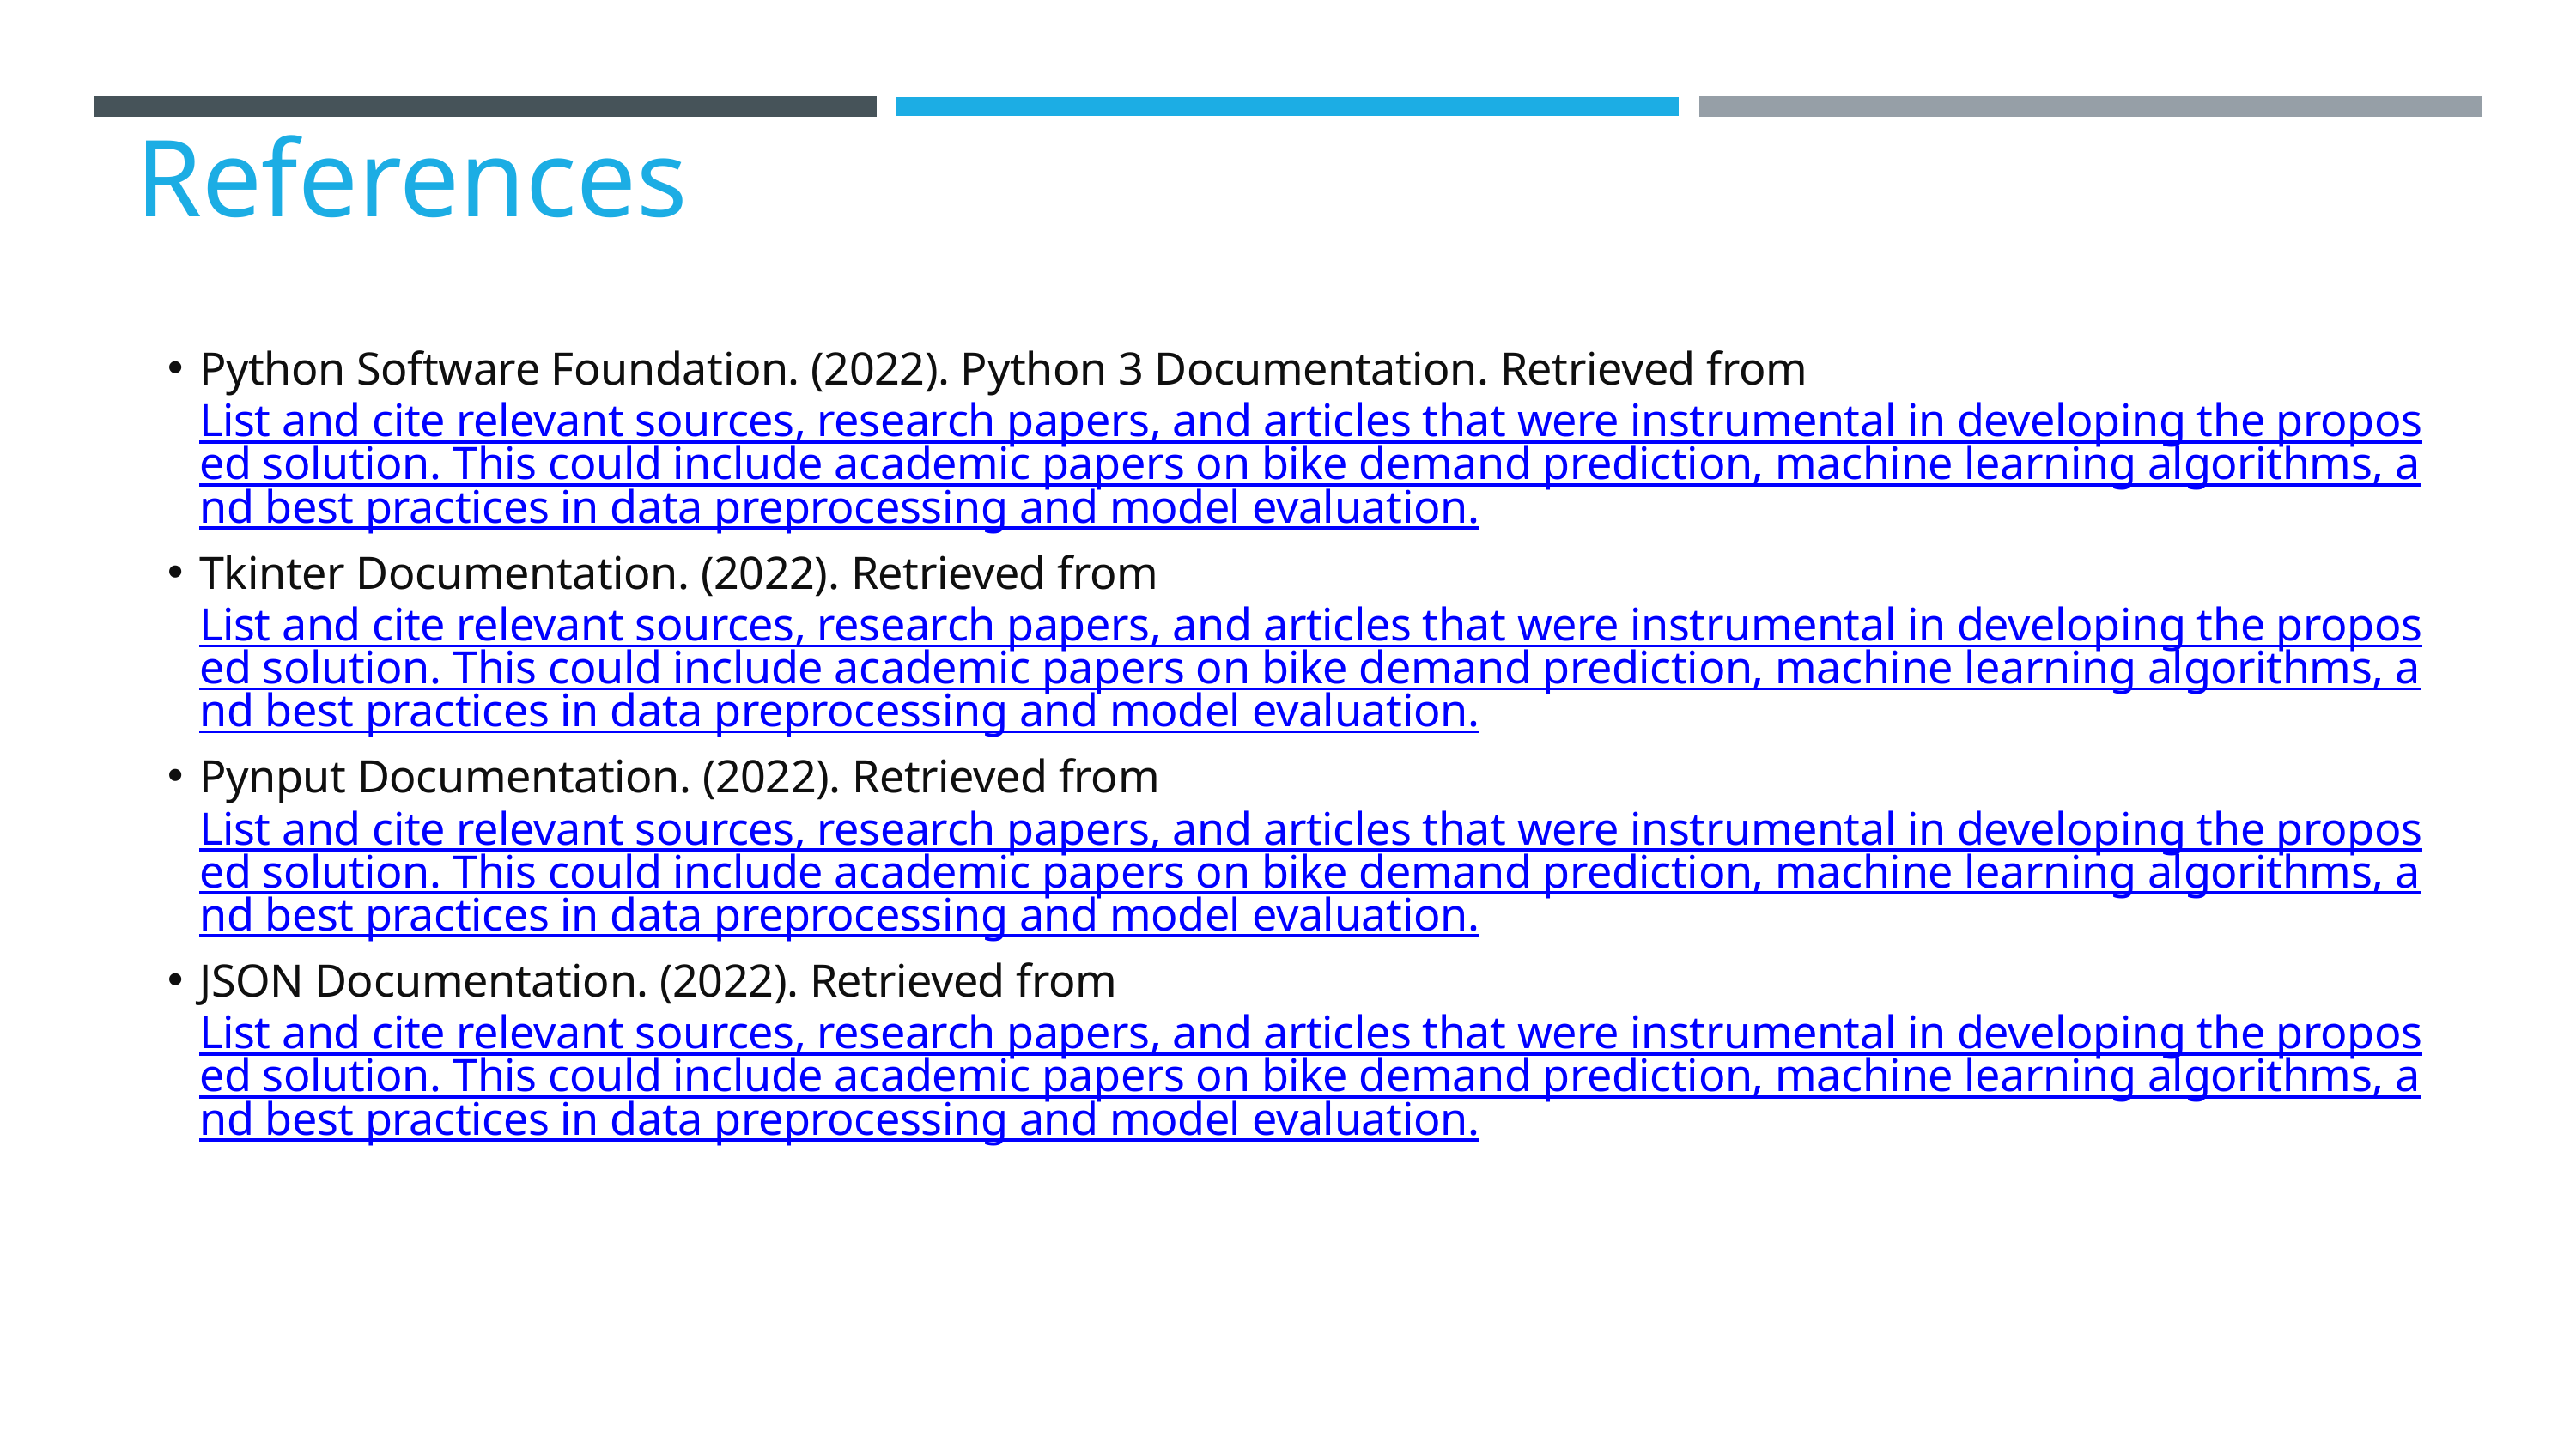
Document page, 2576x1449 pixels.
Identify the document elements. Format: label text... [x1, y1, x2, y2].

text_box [94, 96, 878, 118]
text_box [896, 96, 1680, 117]
text_box References [136, 110, 2440, 239]
text_box Python Software Foundation. (2022). Python 3 Documentation. Retrieved from List and cite relevant sources, research papers, and articles that were instrumental in developing the proposed solution. This could include academic papers on bike demand prediction, machine learning algorithms, and best practices in data preprocessing and model evaluation. Tkinter Documentation. (2022). Retrieved from List and cite relevant sources, research papers, and articles that were instrumental in developing the proposed solution. This could include academic papers on bike demand prediction, machine learning algorithms, and best practices in data preprocessing and model evaluation. Pynput Documentation. (2022). Retrieved from List and cite relevant sources, research papers, and articles that were instrumental in developing the proposed solution. This could include academic papers on bike demand prediction, machine learning algorithms, and best practices in data preprocessing and model evaluation. JSON Documentation. (2022). Retrieved from List and cite relevant sources, research papers, and articles that were instrumental in developing the proposed solution. This could include academic papers on bike demand prediction, machine learning algorithms, and best practices in data preprocessing and model evaluation. [136, 335, 2440, 893]
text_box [1698, 95, 2482, 118]
